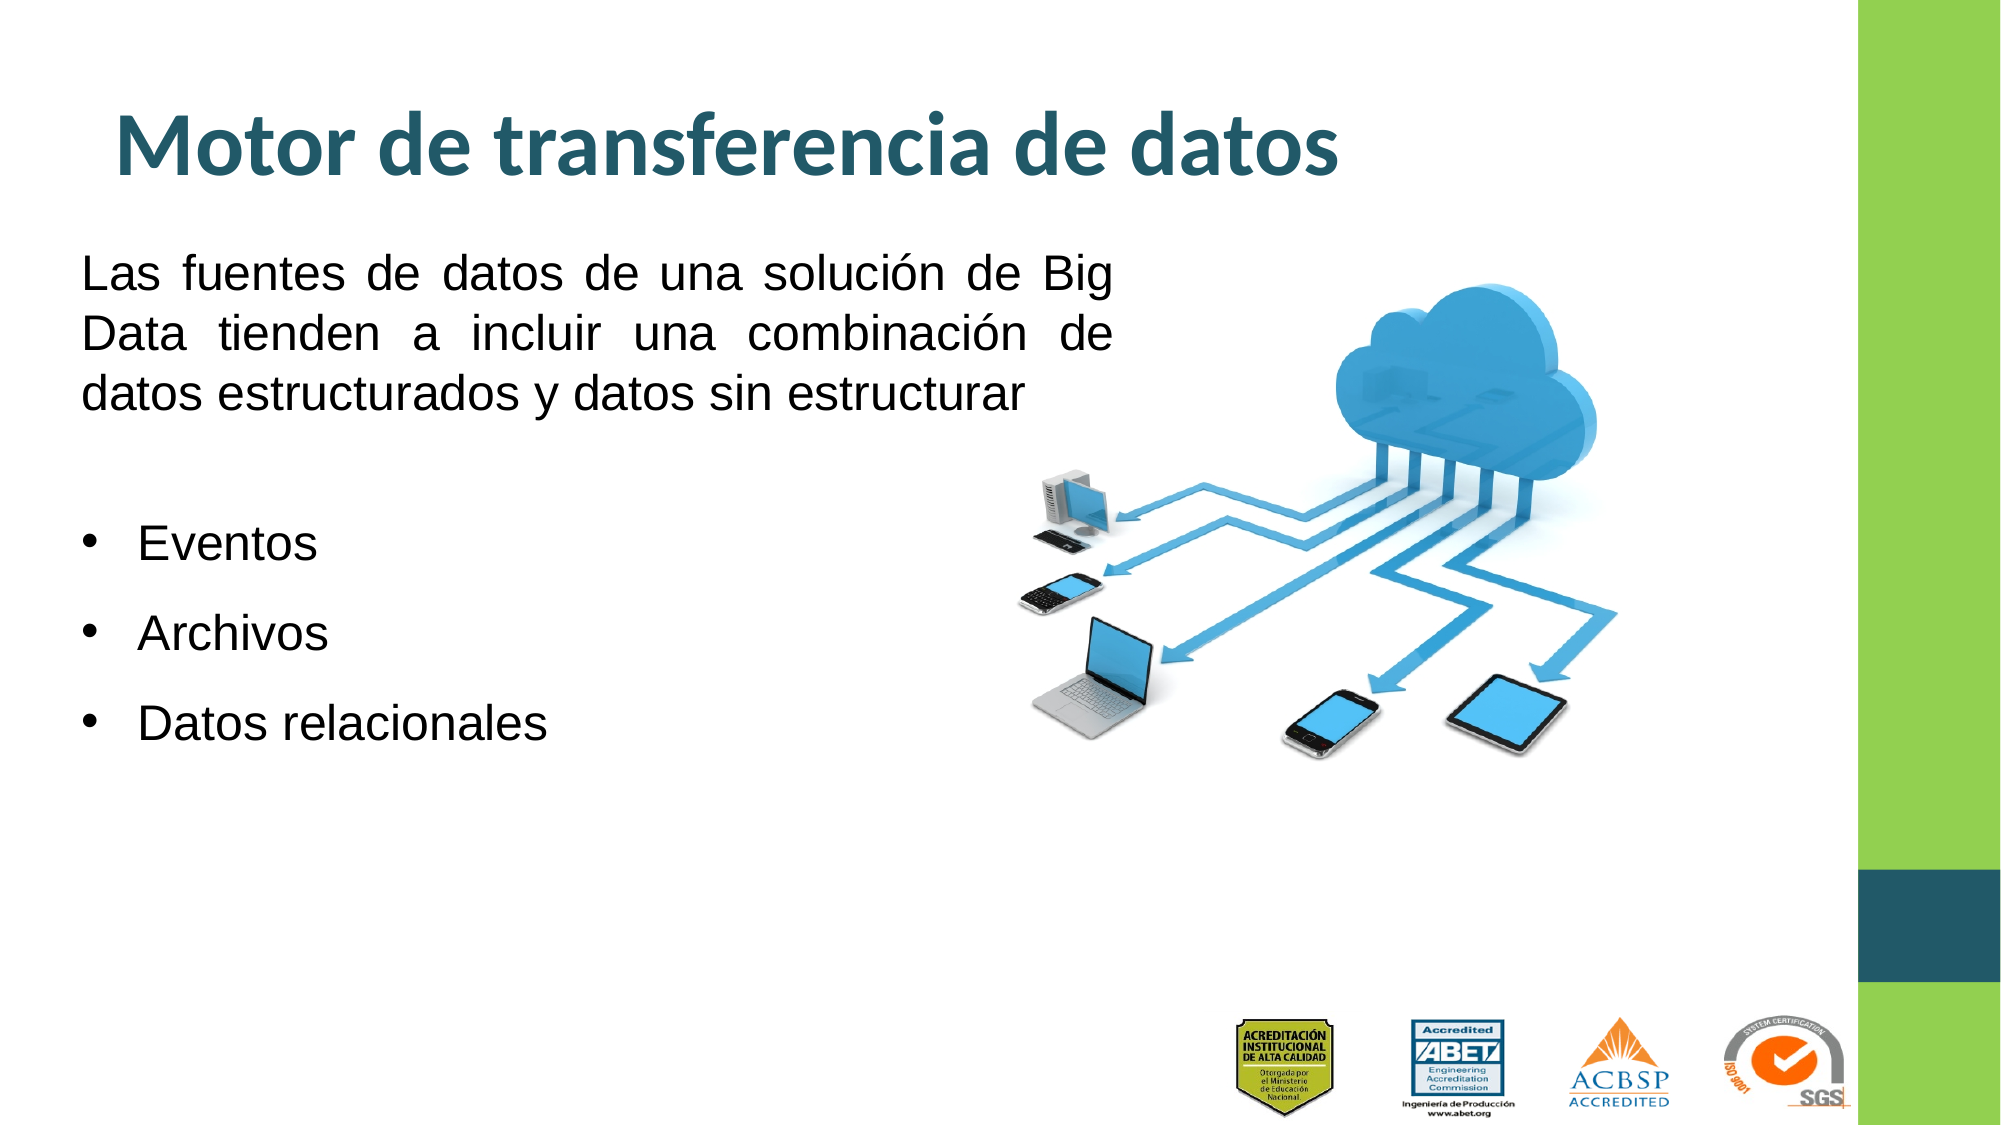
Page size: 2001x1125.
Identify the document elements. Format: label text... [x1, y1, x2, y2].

text_box Las fuentes de datos de una solución de Big Data tienden a incluir una combinación de datos estructurados y datos sin estructurar Eventos Archivos Datos relacionales [66, 232, 1130, 818]
picture [1724, 1015, 1851, 1109]
picture [999, 278, 1649, 766]
picture [1393, 1011, 1520, 1121]
title Motor de transferencia de datos [99, 45, 1851, 233]
picture [1204, 1011, 1363, 1121]
picture [1566, 1015, 1671, 1109]
